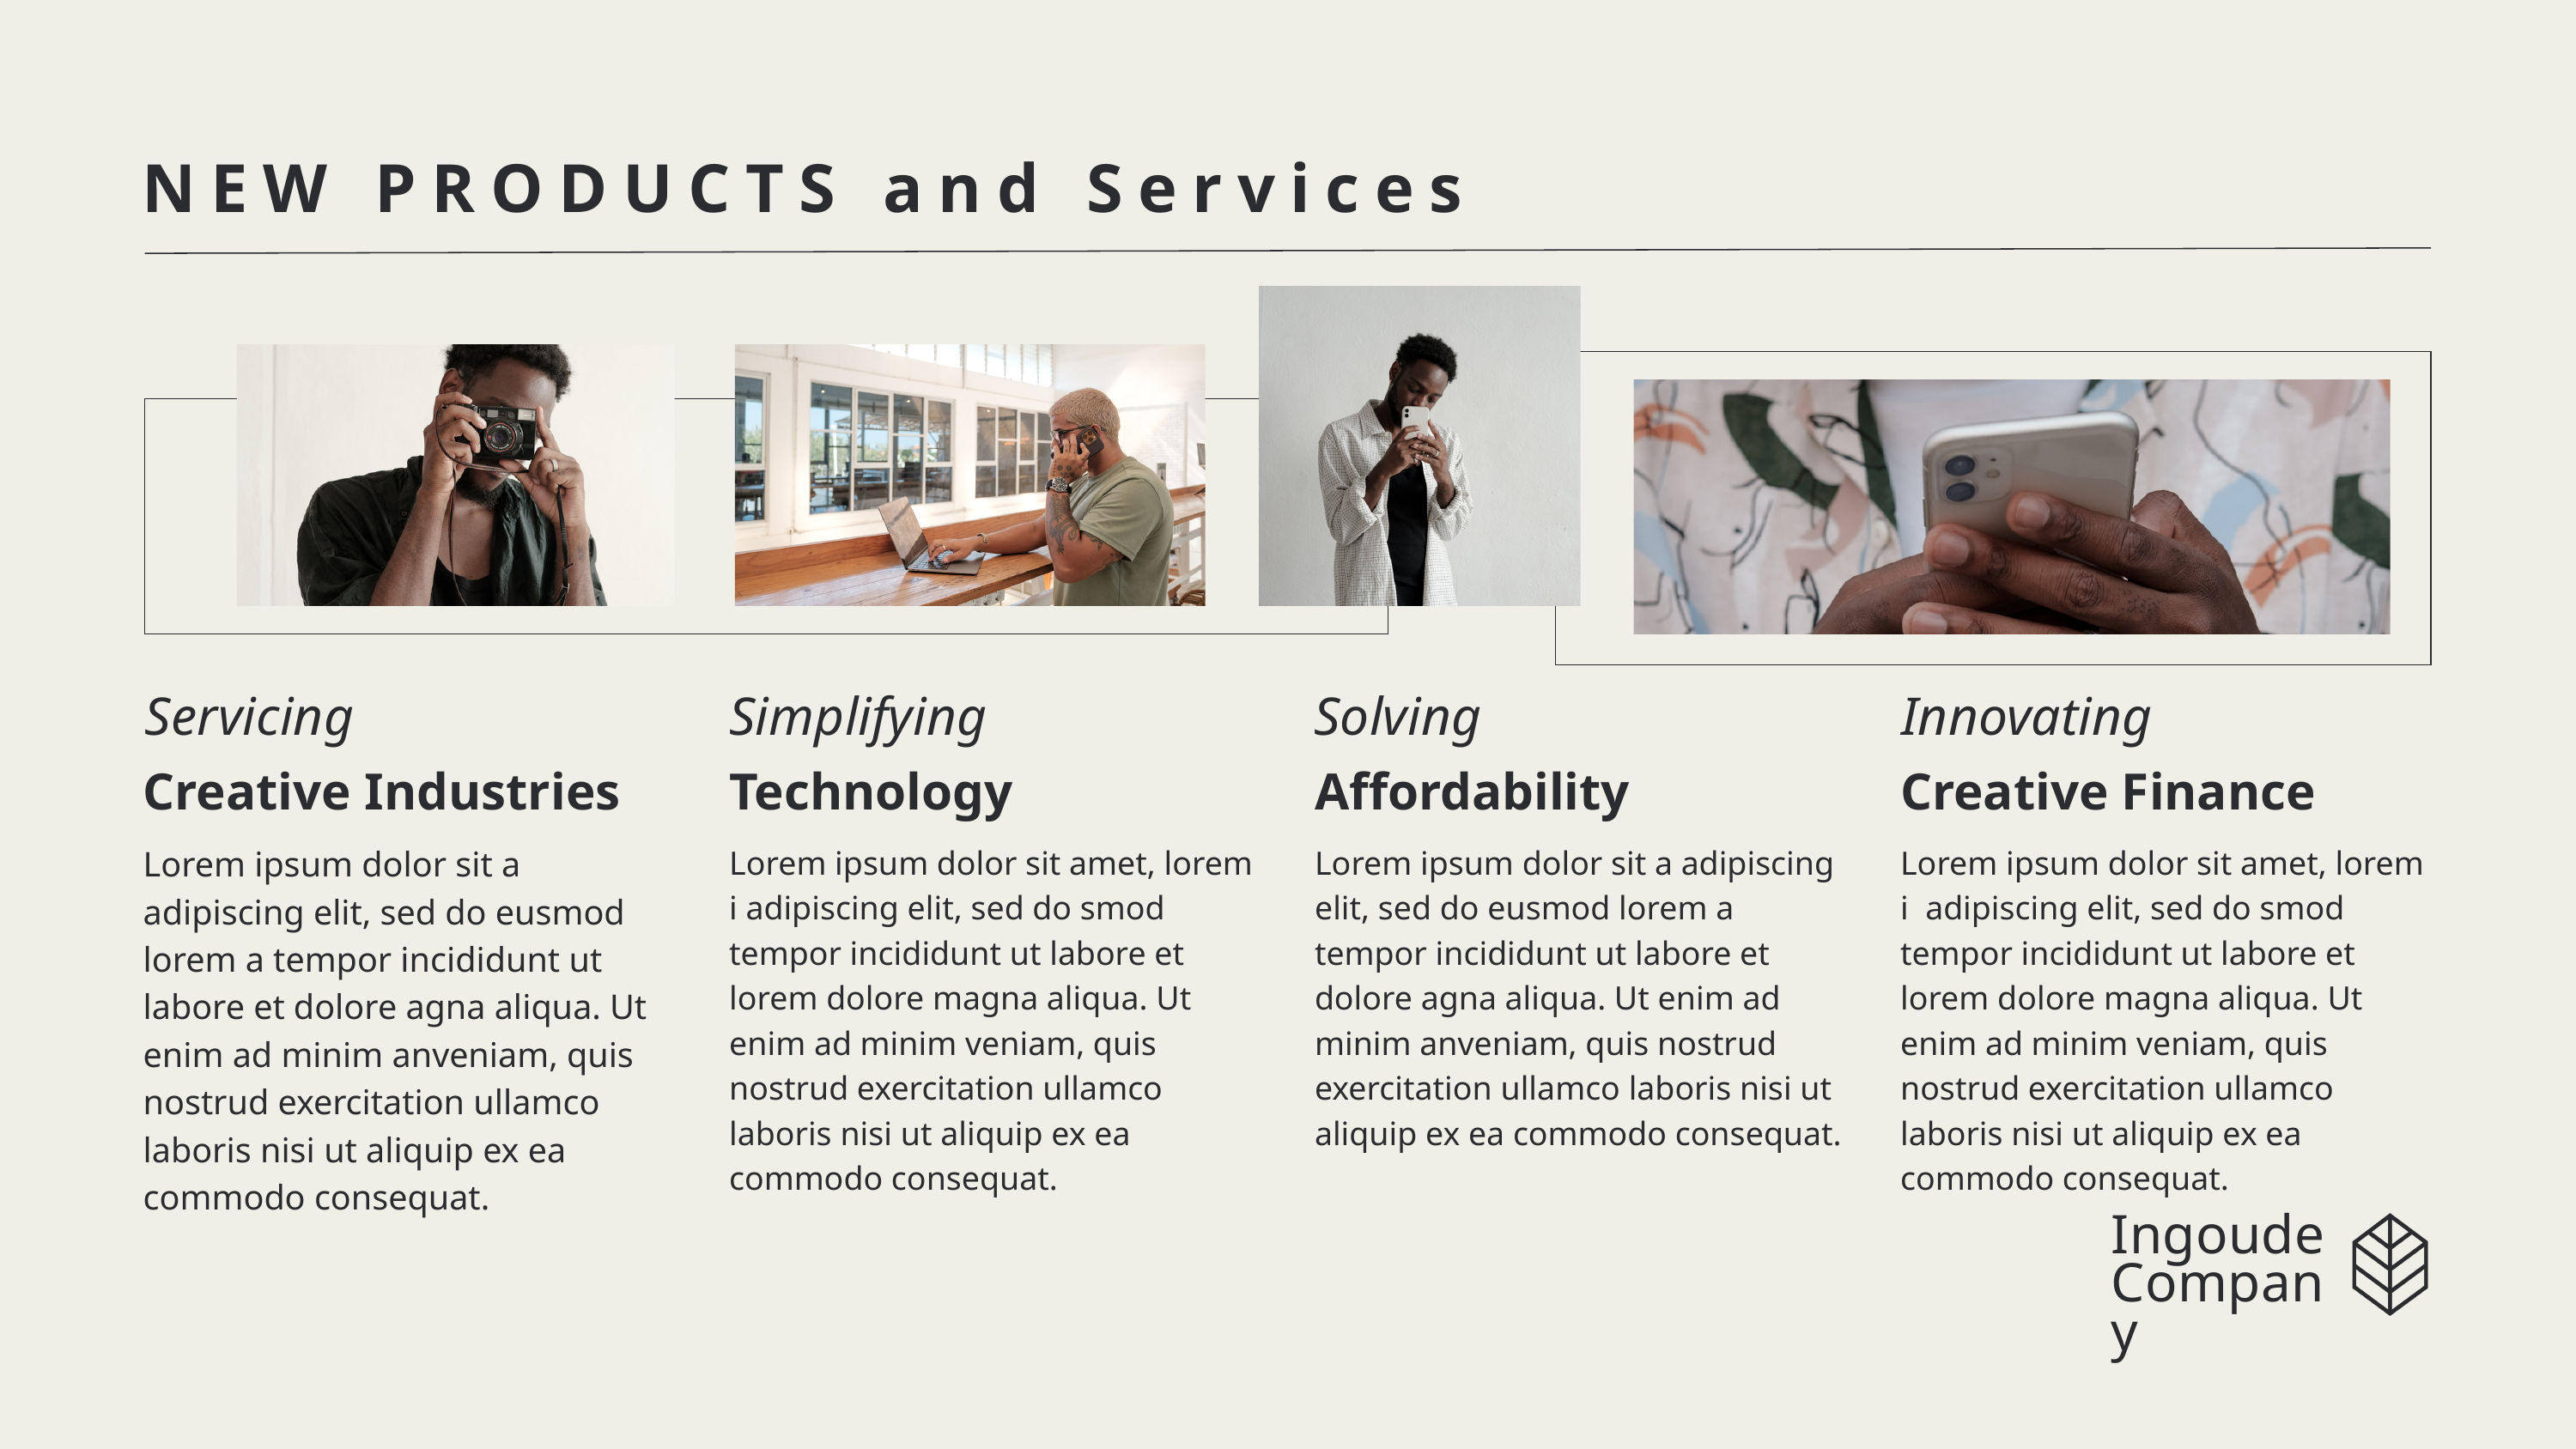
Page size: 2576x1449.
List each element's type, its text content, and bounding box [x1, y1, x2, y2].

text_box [734, 344, 1206, 606]
text_box Servicing [144, 698, 675, 746]
text_box NEW PRODUCTS and Services [142, 132, 2428, 226]
text_box Creative Finance [1900, 749, 2432, 821]
text_box Innovating [1901, 698, 2432, 746]
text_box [1555, 351, 2432, 665]
text_box Lorem ipsum dolor sit amet, lorem i adipiscing elit, sed do smod tempor incididunt ut labore et lorem dolore magna aliqua. Ut enim ad minim veniam, quis nostrud exercitation ullamco laboris nisi ut aliquip ex ea commodo consequat. [729, 836, 1261, 1197]
text_box Solving [1314, 698, 1844, 746]
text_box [236, 344, 675, 606]
text_box Technology [729, 749, 1261, 821]
text_box Creative Industries [143, 749, 675, 821]
text_box Ingoude Company [2111, 1215, 2349, 1361]
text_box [1258, 285, 1581, 606]
text_box Lorem ipsum dolor sit a adipiscing elit, sed do eusmod lorem a tempor incididunt ut labore et dolore agna aliqua. Ut enim ad minim anveniam, quis nostrud exercitation ullamco laboris nisi ut aliquip ex ea commodo consequat. [143, 836, 675, 1217]
text_box Simplifying [729, 698, 1260, 746]
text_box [1633, 379, 2391, 634]
text_box Lorem ipsum dolor sit a adipiscing elit, sed do eusmod lorem a tempor incididunt ut labore et dolore agna aliqua. Ut enim ad minim anveniam, quis nostrud exercitation ullamco laboris nisi ut aliquip ex ea commodo consequat. [1315, 836, 1846, 1152]
text_box Affordability [1315, 749, 1846, 821]
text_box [144, 398, 1388, 634]
text_box [2352, 1213, 2428, 1316]
text_box Lorem ipsum dolor sit amet, lorem i adipiscing elit, sed do smod tempor incididunt ut labore et lorem dolore magna aliqua. Ut enim ad minim veniam, quis nostrud exercitation ullamco laboris nisi ut aliquip ex ea commodo consequat. [1900, 836, 2432, 1197]
